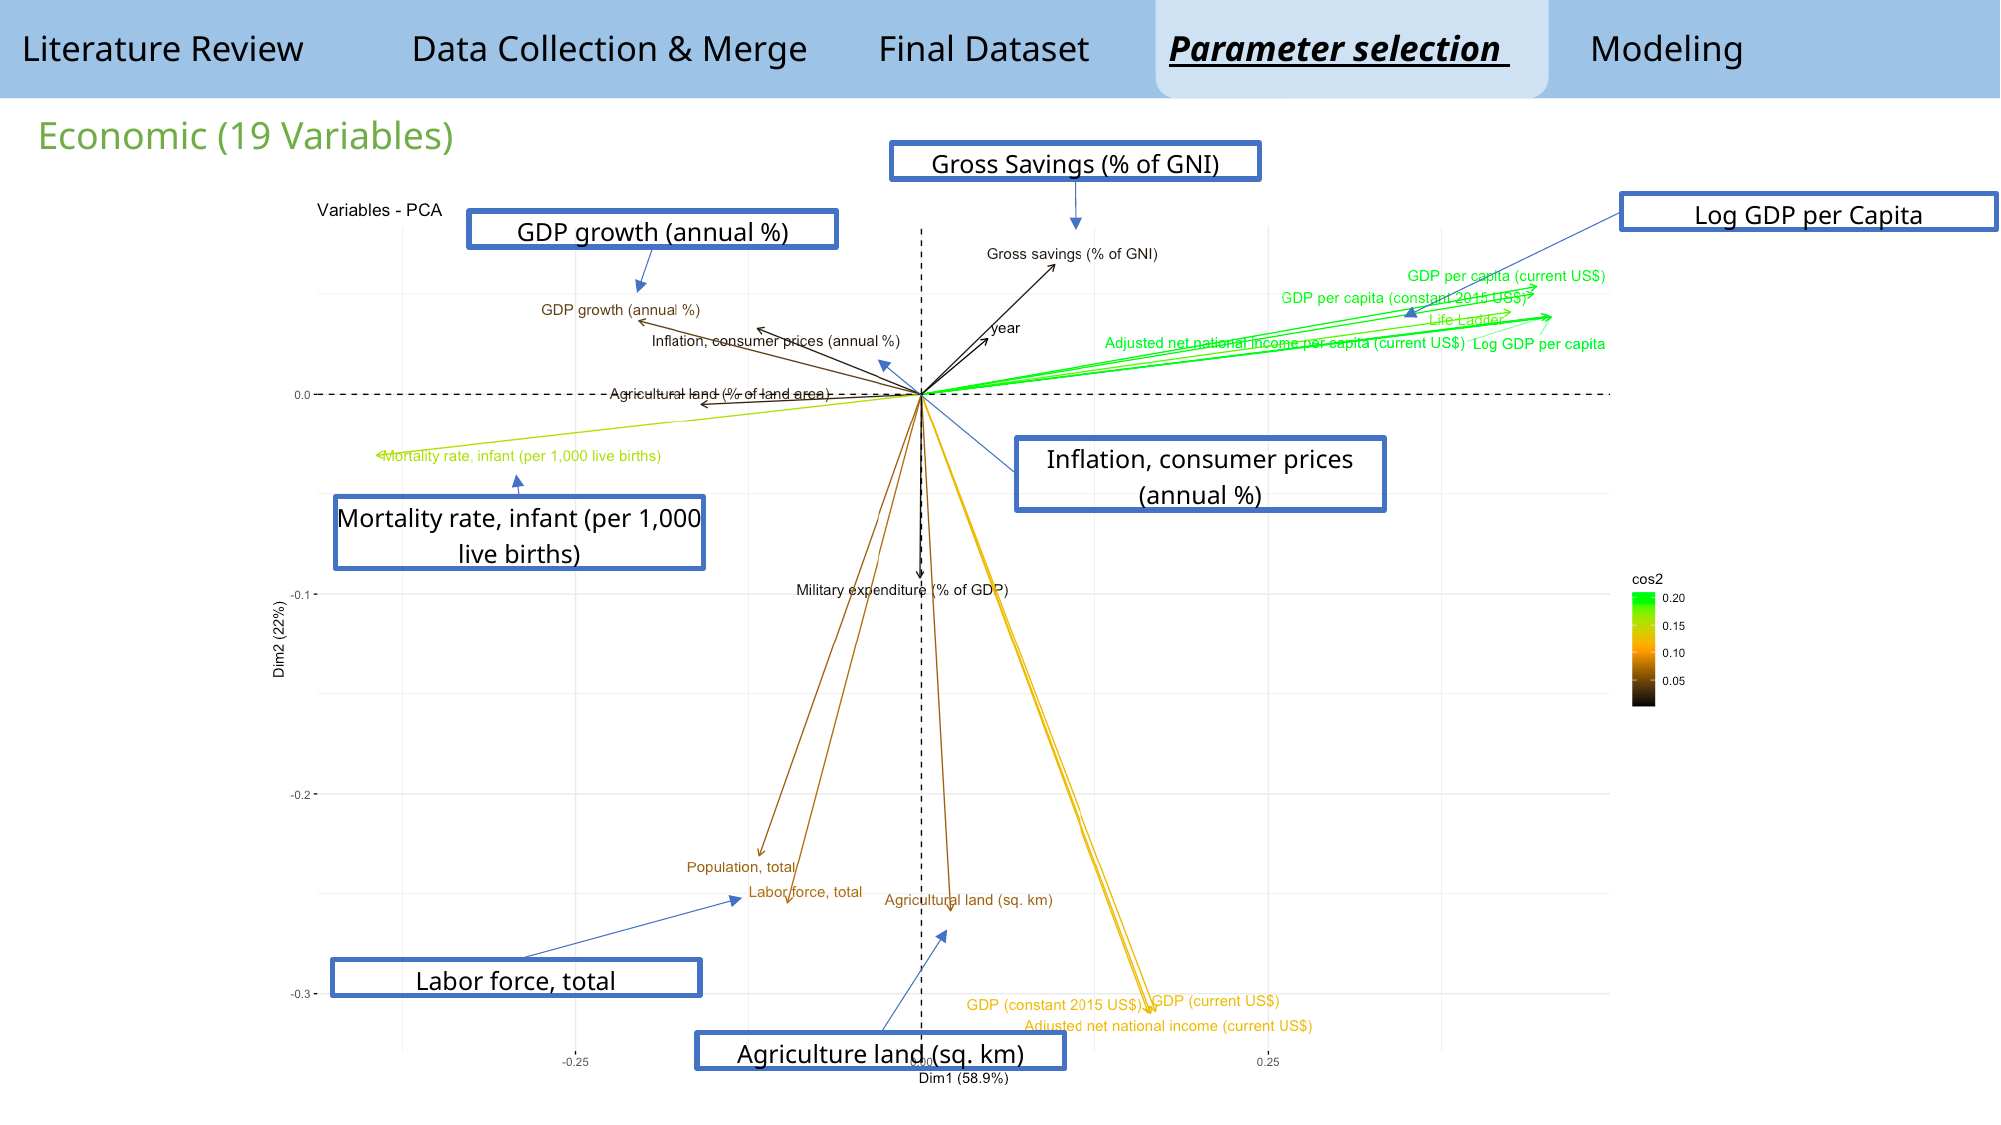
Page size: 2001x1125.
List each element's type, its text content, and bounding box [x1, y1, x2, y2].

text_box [877, 359, 1017, 475]
text_box Economic (19 Variables) [37, 102, 524, 158]
text_box [1535, 0, 2000, 99]
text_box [516, 897, 743, 960]
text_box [1403, 211, 1622, 318]
text_box Gross Savings (% of GNI) [891, 143, 1260, 179]
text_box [516, 474, 520, 497]
text_box Modeling [1590, 18, 1959, 69]
text_box Log GDP per Capita [1621, 193, 1997, 230]
text_box Parameter selection [1142, 18, 1511, 119]
text_box Final Dataset [878, 18, 1142, 69]
text_box [0, 0, 1154, 99]
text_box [636, 247, 653, 293]
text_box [880, 929, 948, 1033]
text_box Literature Review [21, 18, 389, 69]
picture [270, 201, 1689, 1085]
text_box Data Collection & Merge [389, 18, 808, 69]
text_box [1154, 0, 1550, 100]
